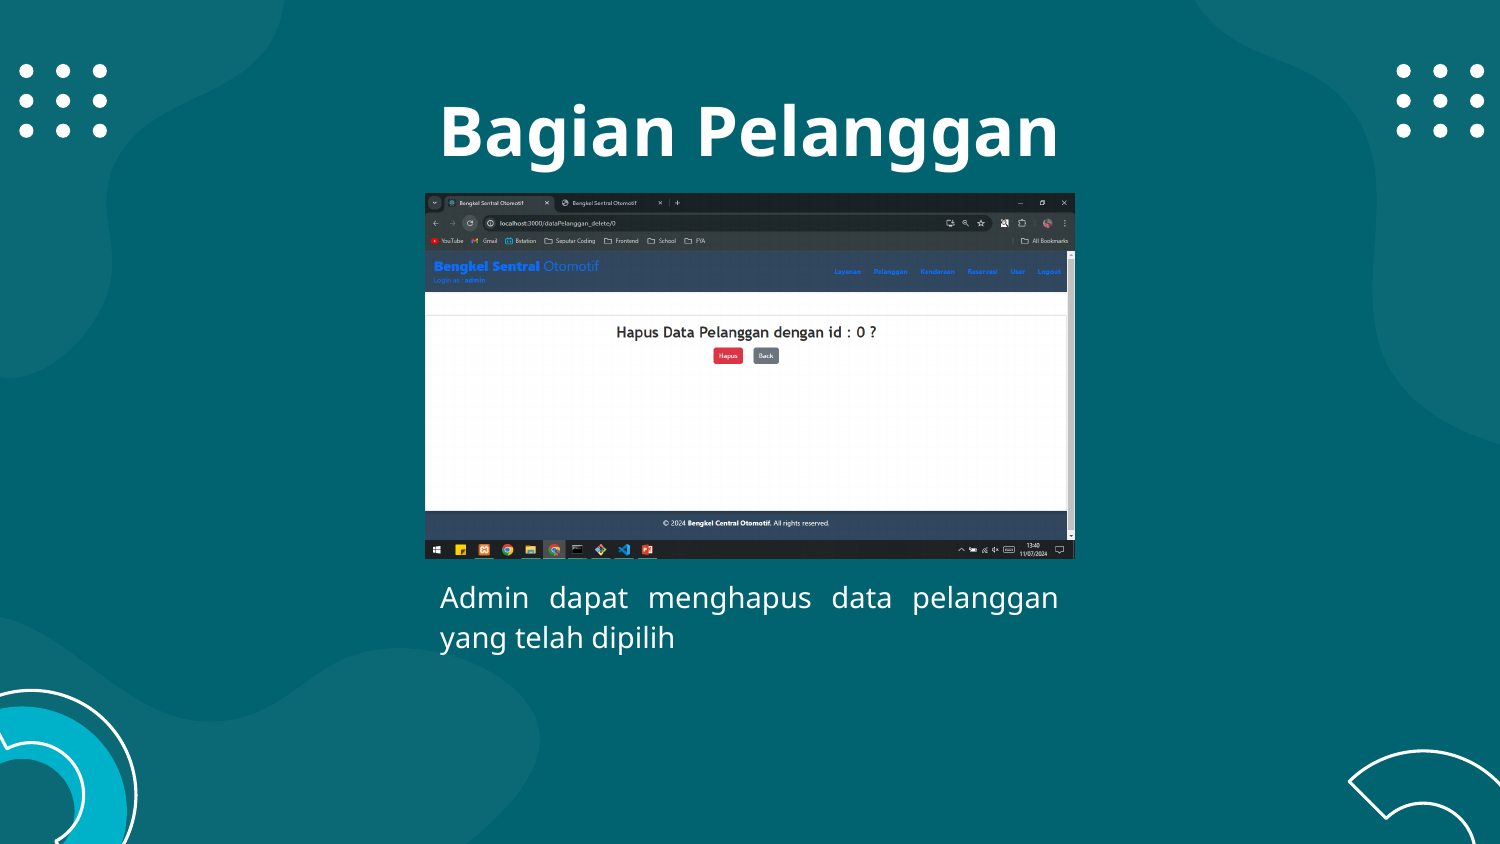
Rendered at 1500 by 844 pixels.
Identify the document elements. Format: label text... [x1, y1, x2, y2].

title Bagian Pelanggan [0, 72, 1500, 167]
picture [424, 193, 1075, 559]
subtitle Admin dapat menghapus data pelanggan yang telah dipilih [425, 566, 1075, 667]
